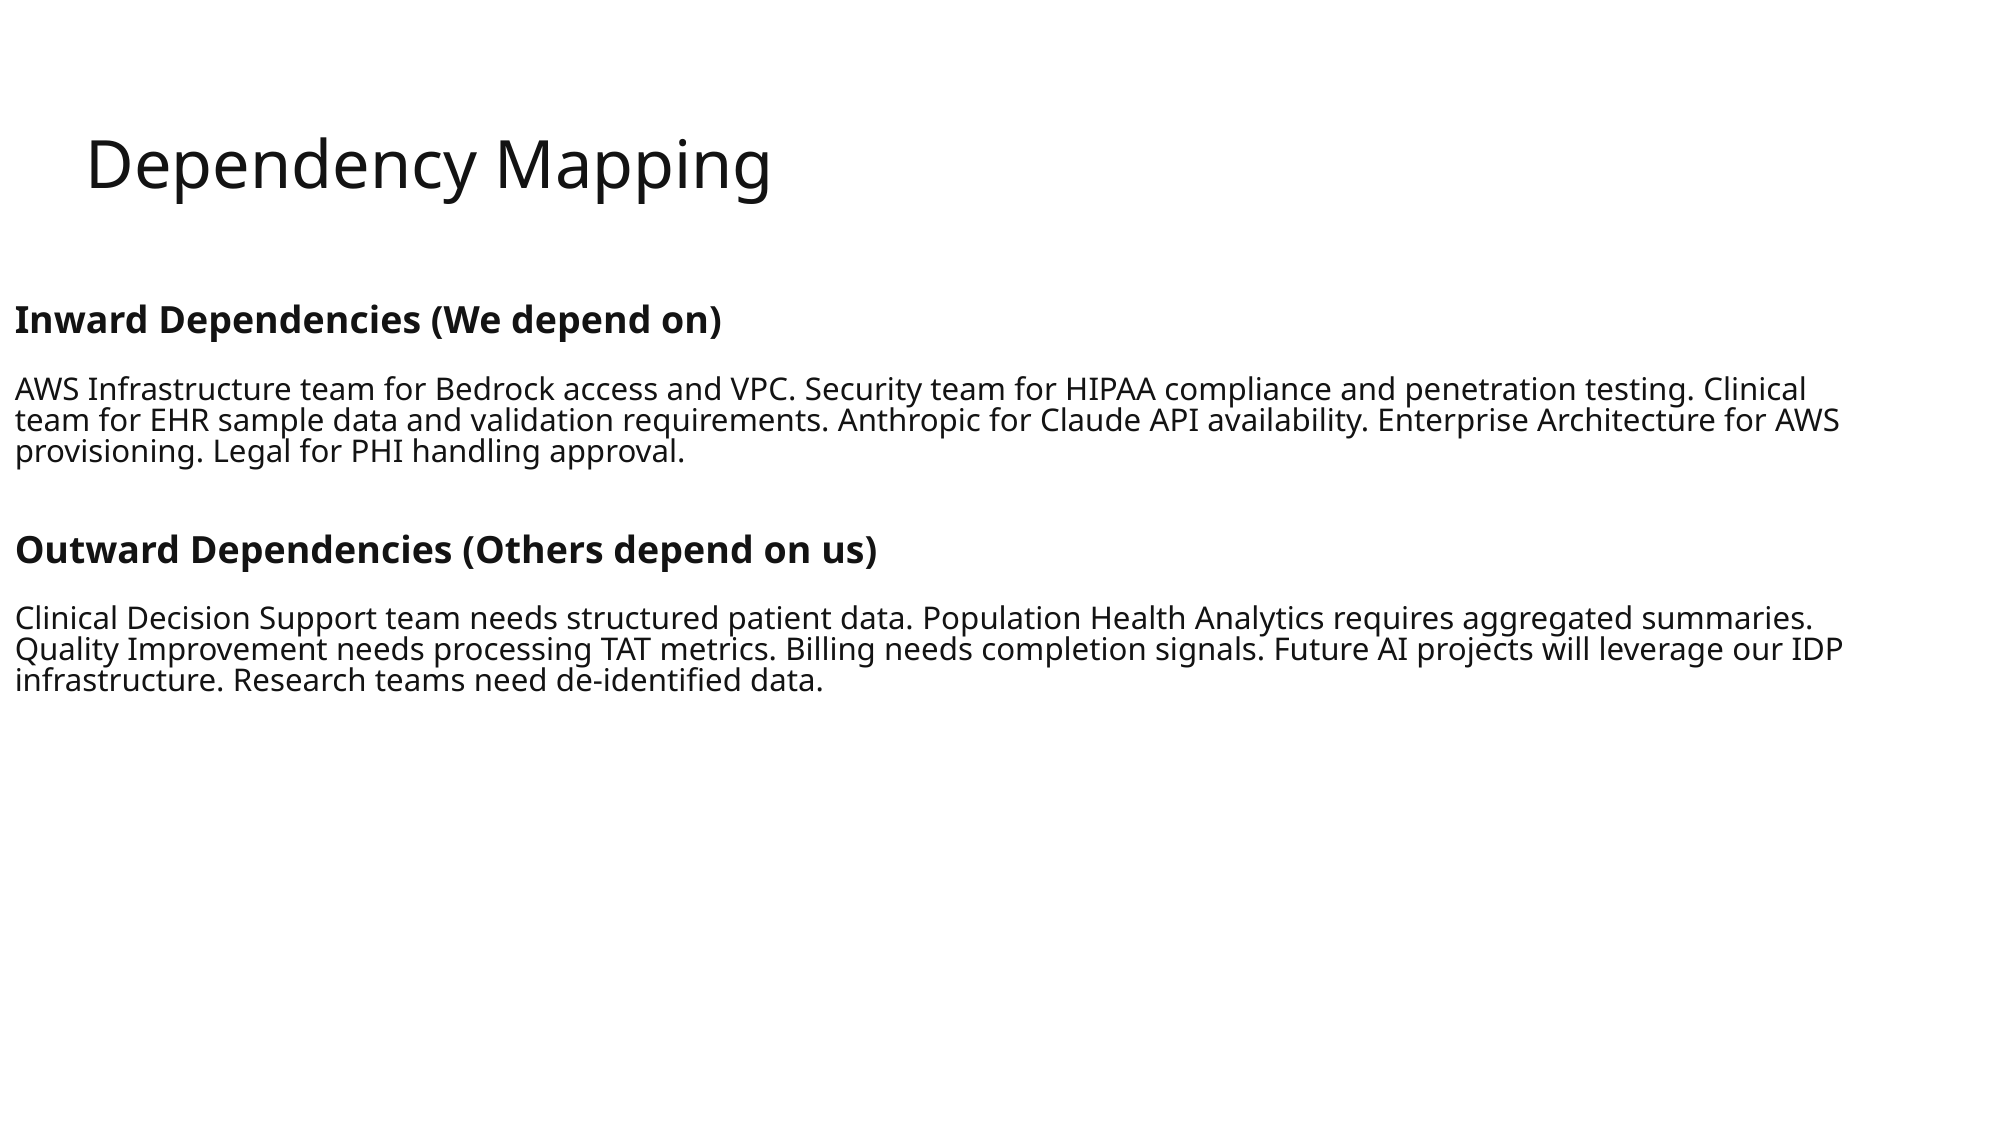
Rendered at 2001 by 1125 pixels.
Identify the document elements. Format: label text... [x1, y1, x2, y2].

text_box Inward Dependencies (We depend on) AWS Infrastructure team for Bedrock access and VPC. Security team for HIPAA compliance and penetration testing. Clinical team for EHR sample data and validation requirements. Anthropic for Claude API availability. Enterprise Architecture for AWS provisioning. Legal for PHI handling approval. Outward Dependencies (Others depend on us) Clinical Decision Support team needs structured patient data. Population Health Analytics requires aggregated summaries. Quality Improvement needs processing TAT metrics. Billing needs completion signals. Future AI projects will leverage our IDP infrastructure. Research teams need de-identified data. [0, 299, 1901, 1039]
title Dependency Mapping [70, 98, 1901, 259]
